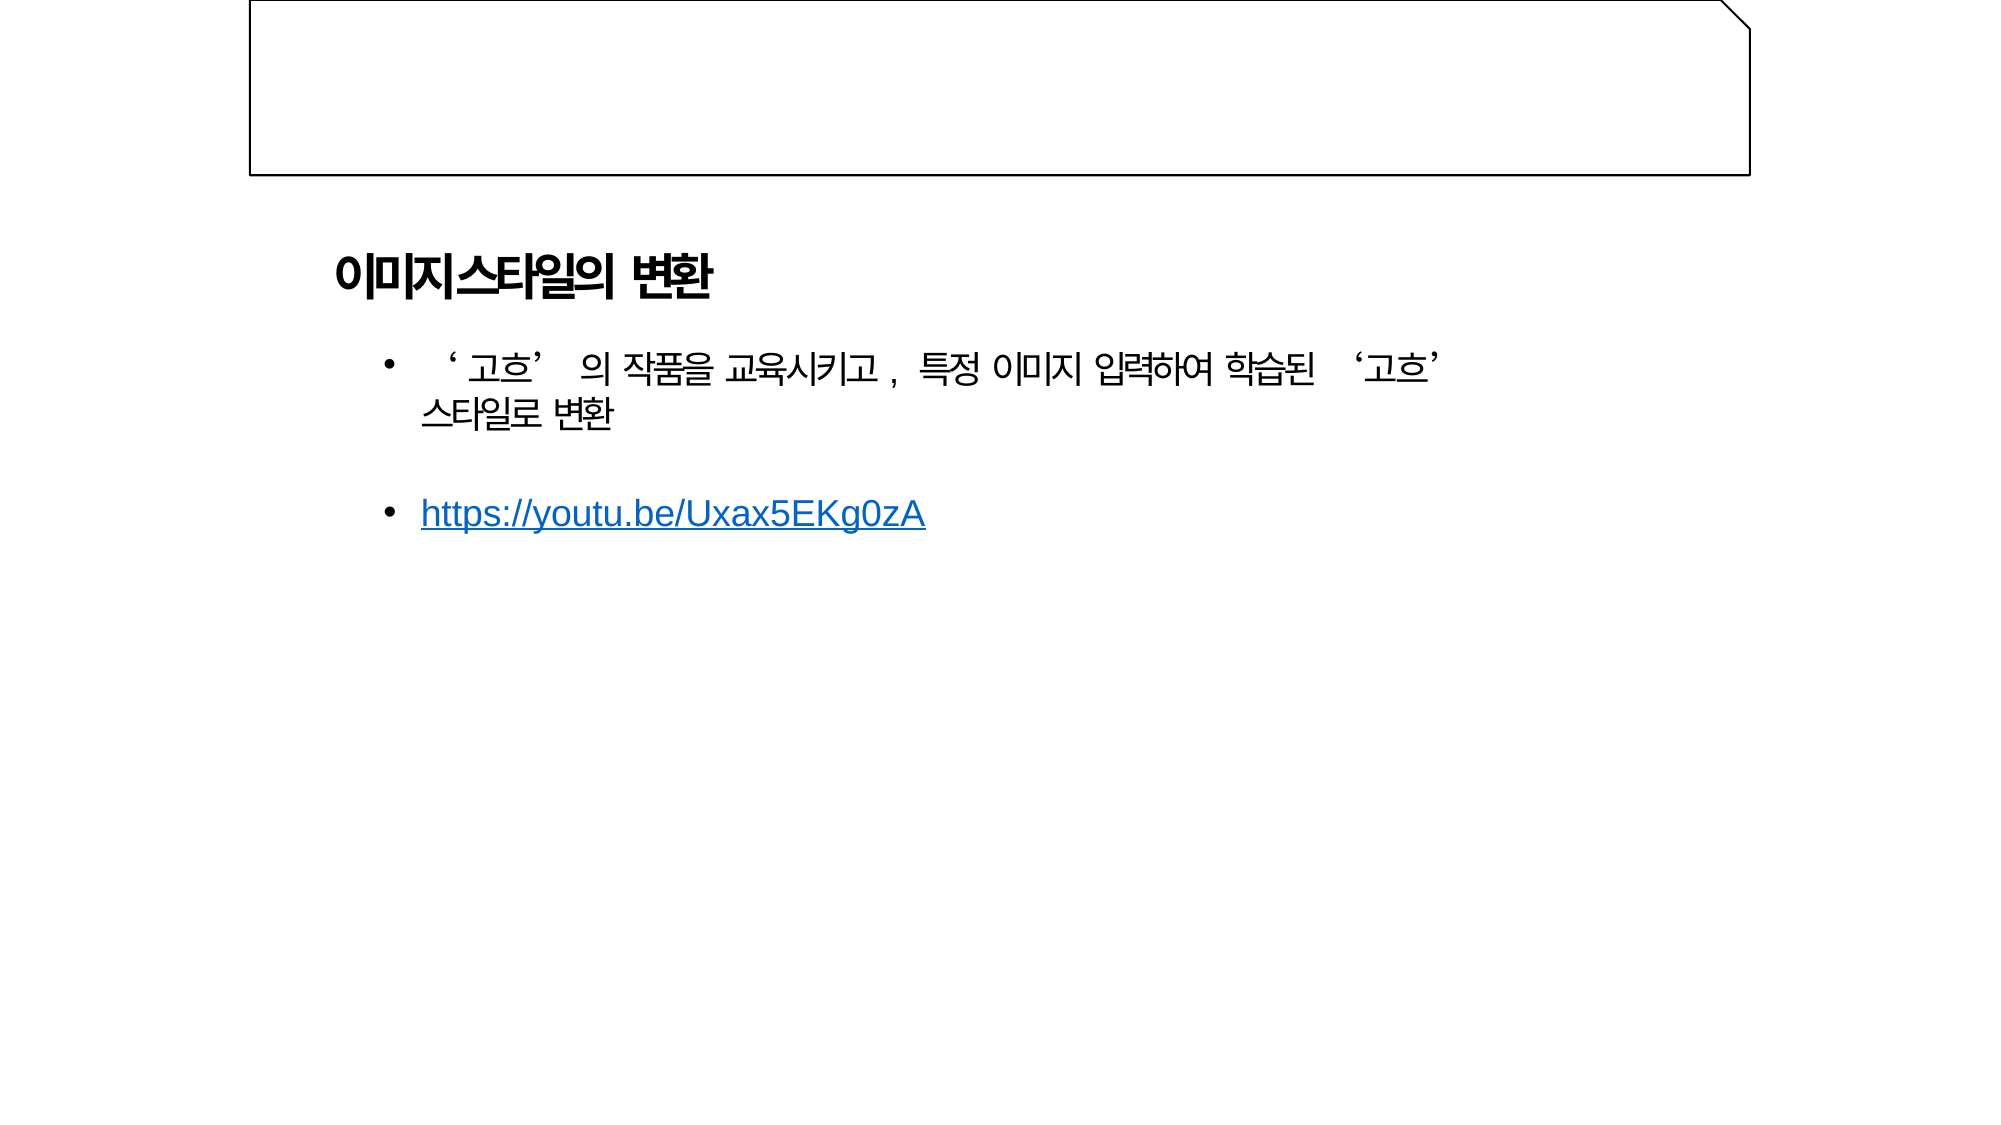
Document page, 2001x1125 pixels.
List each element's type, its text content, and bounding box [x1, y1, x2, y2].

text_box 이미지 스타일의 변환 ‘고흐’ 의 작품을 교육시키고, 특정 이미지 입력하여 학습된 ‘고흐’ 스타일로 변환 https://youtu.be/Uxax5EKg0zA [331, 243, 1574, 534]
text_box [249, 0, 1750, 176]
